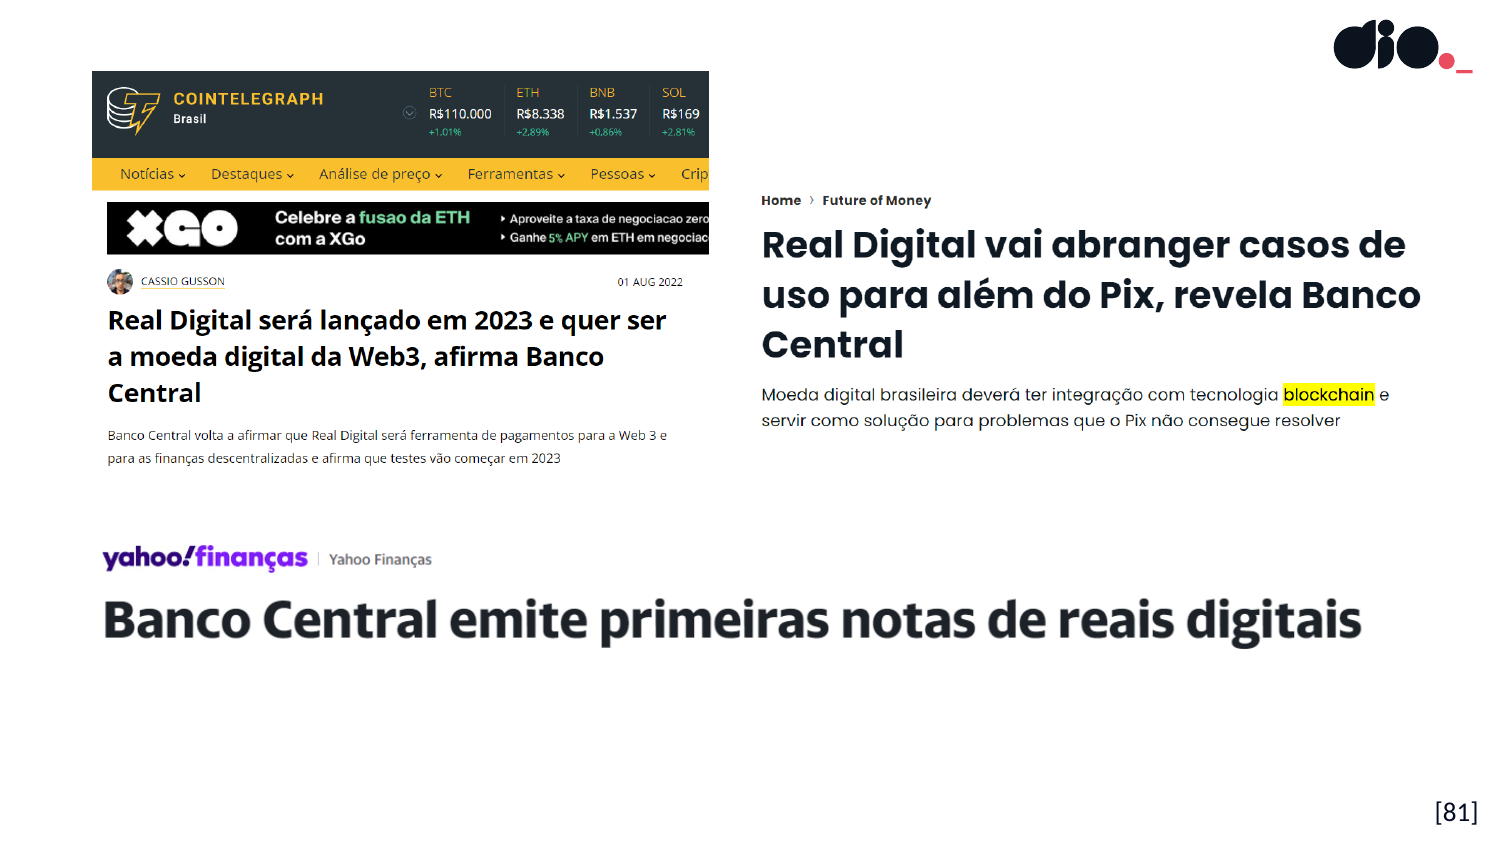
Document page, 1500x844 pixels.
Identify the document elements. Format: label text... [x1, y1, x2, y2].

picture [92, 508, 1432, 688]
picture [1333, 19, 1473, 74]
slide_number [81] [1403, 779, 1494, 844]
picture [92, 71, 709, 481]
picture [749, 177, 1429, 440]
